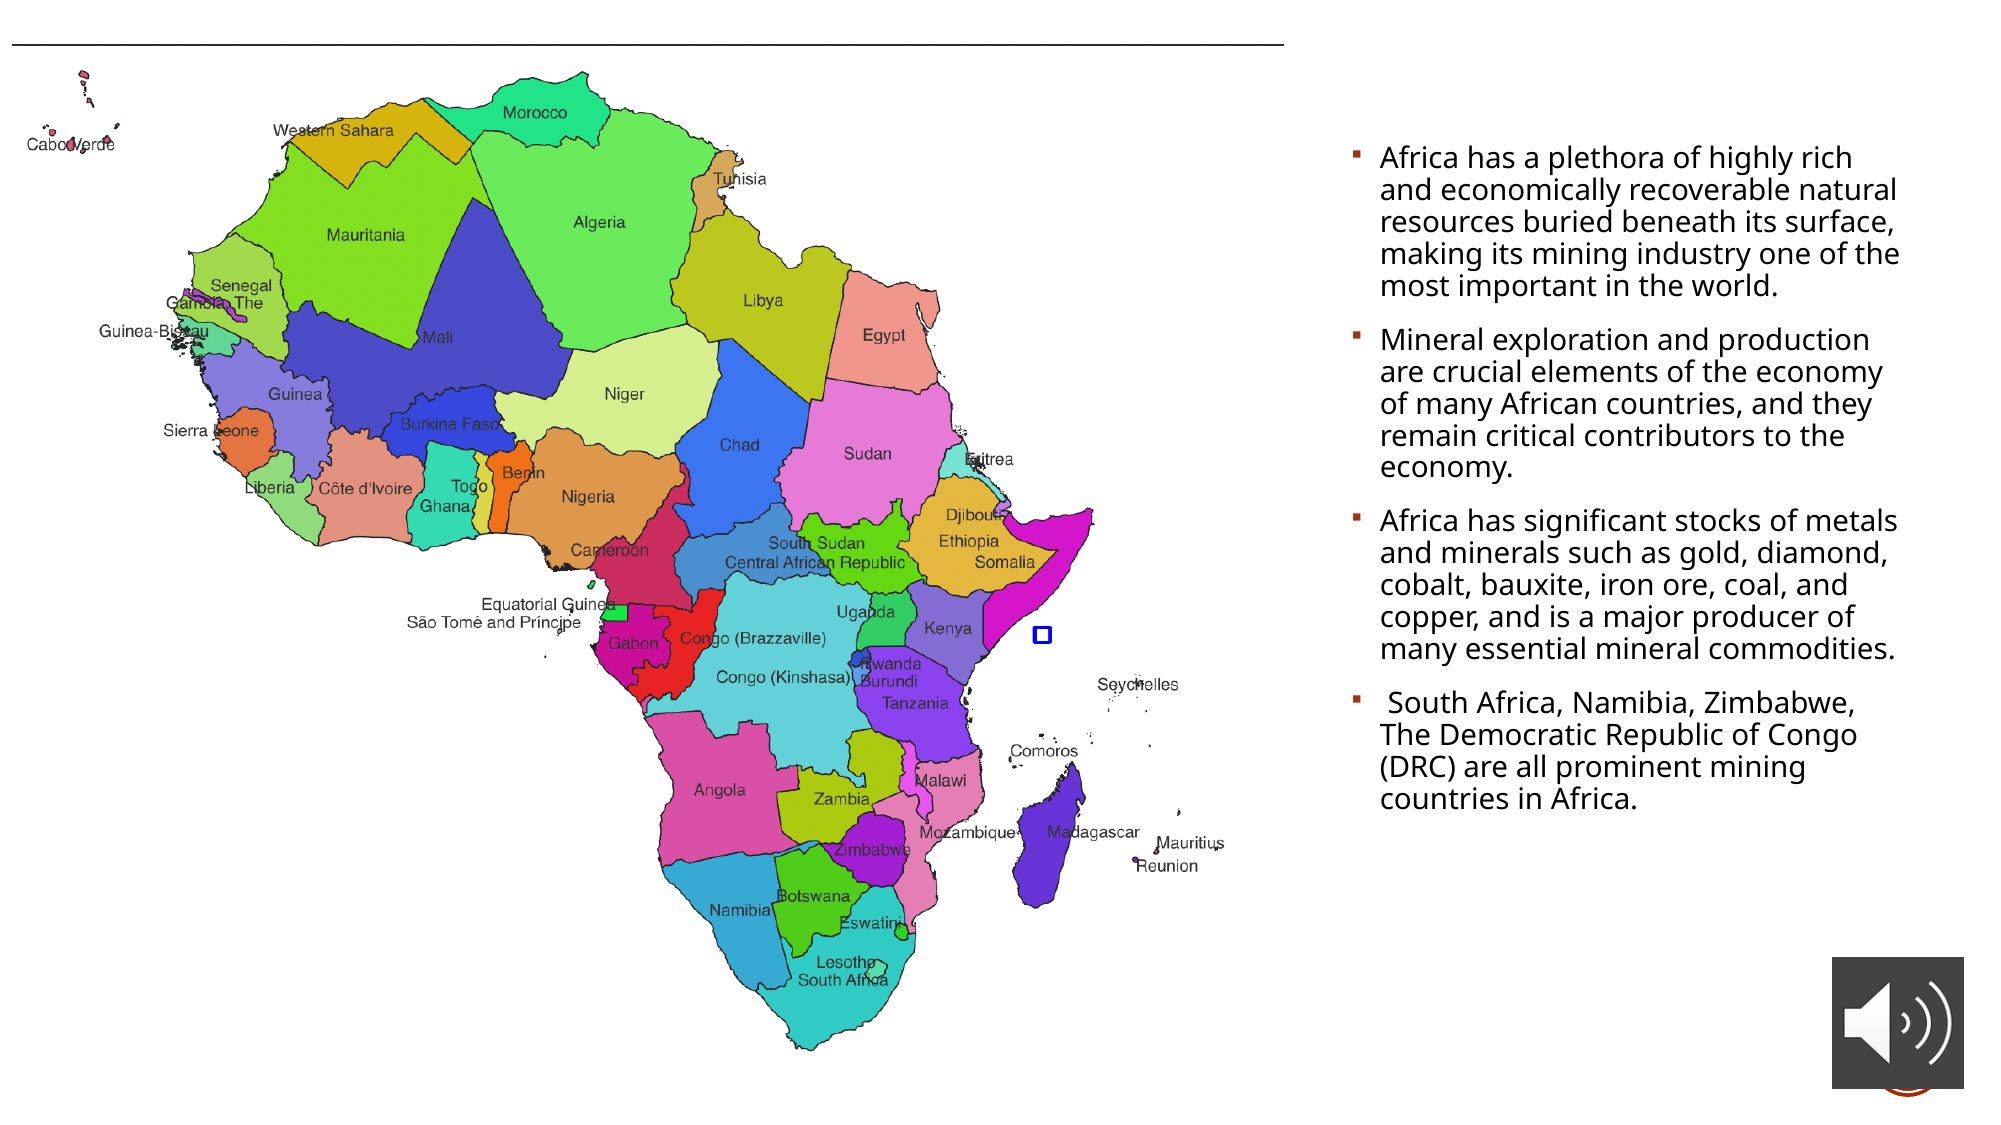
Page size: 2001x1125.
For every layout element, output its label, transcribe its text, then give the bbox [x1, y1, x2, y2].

picture [1832, 957, 1964, 1089]
picture [12, 44, 1284, 1060]
list Africa has a plethora of highly rich and economically recoverable natural resources buried beneath its surface, making its mining industry one of the most important in the world. Mineral exploration and production are crucial elements of the economy of many African countries, and they remain critical contributors to the economy. Africa has significant stocks of metals and minerals such as gold, diamond, cobalt, bauxite, iron ore, coal, and copper, and is a major producer of many essential mineral commodities. South Africa, Namibia, Zimbabwe, The Democratic Republic of Congo (DRC) are all prominent mining countries in Africa. [1336, 135, 1918, 883]
